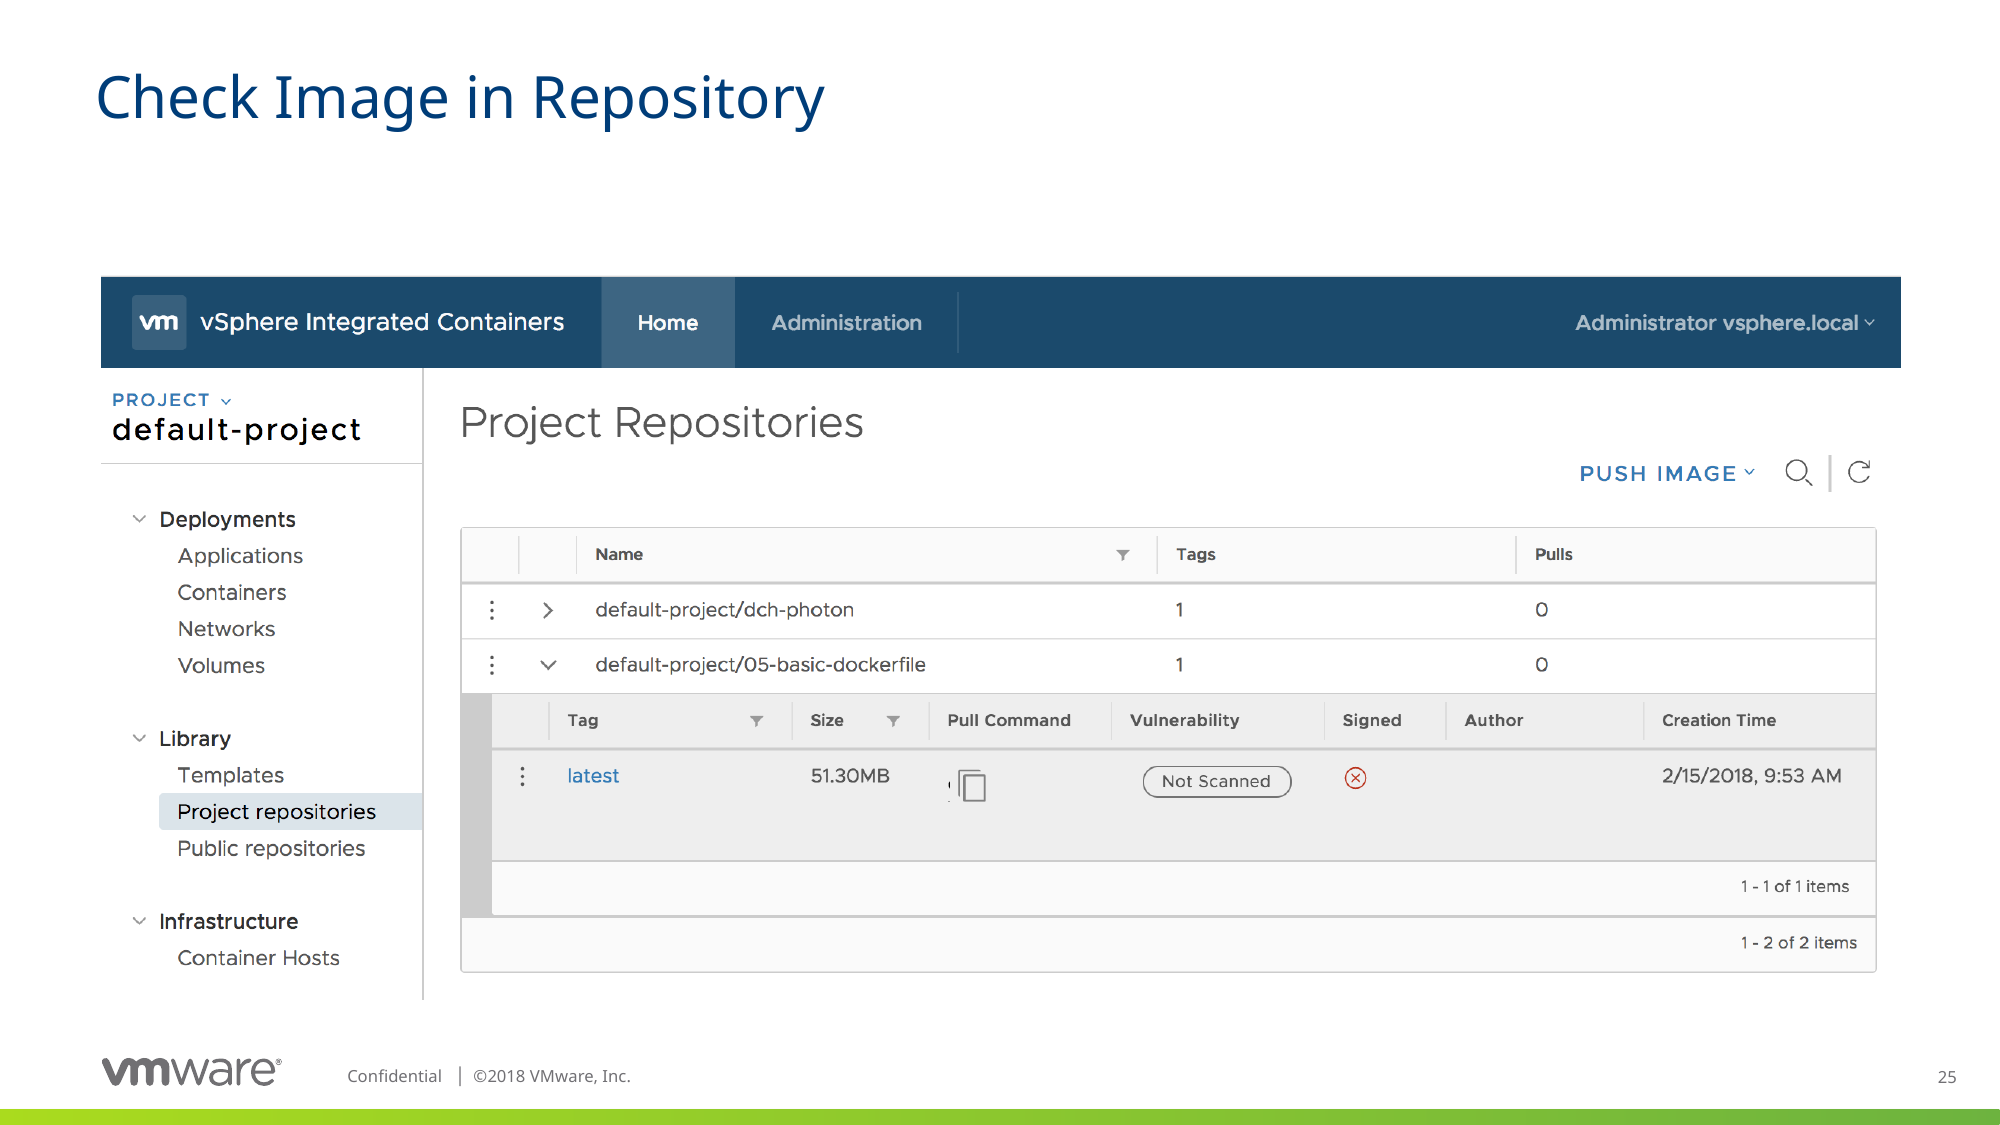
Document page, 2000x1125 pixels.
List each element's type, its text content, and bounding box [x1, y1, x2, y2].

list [100, 275, 1902, 1000]
title Check Image in Repository [95, 67, 1900, 131]
